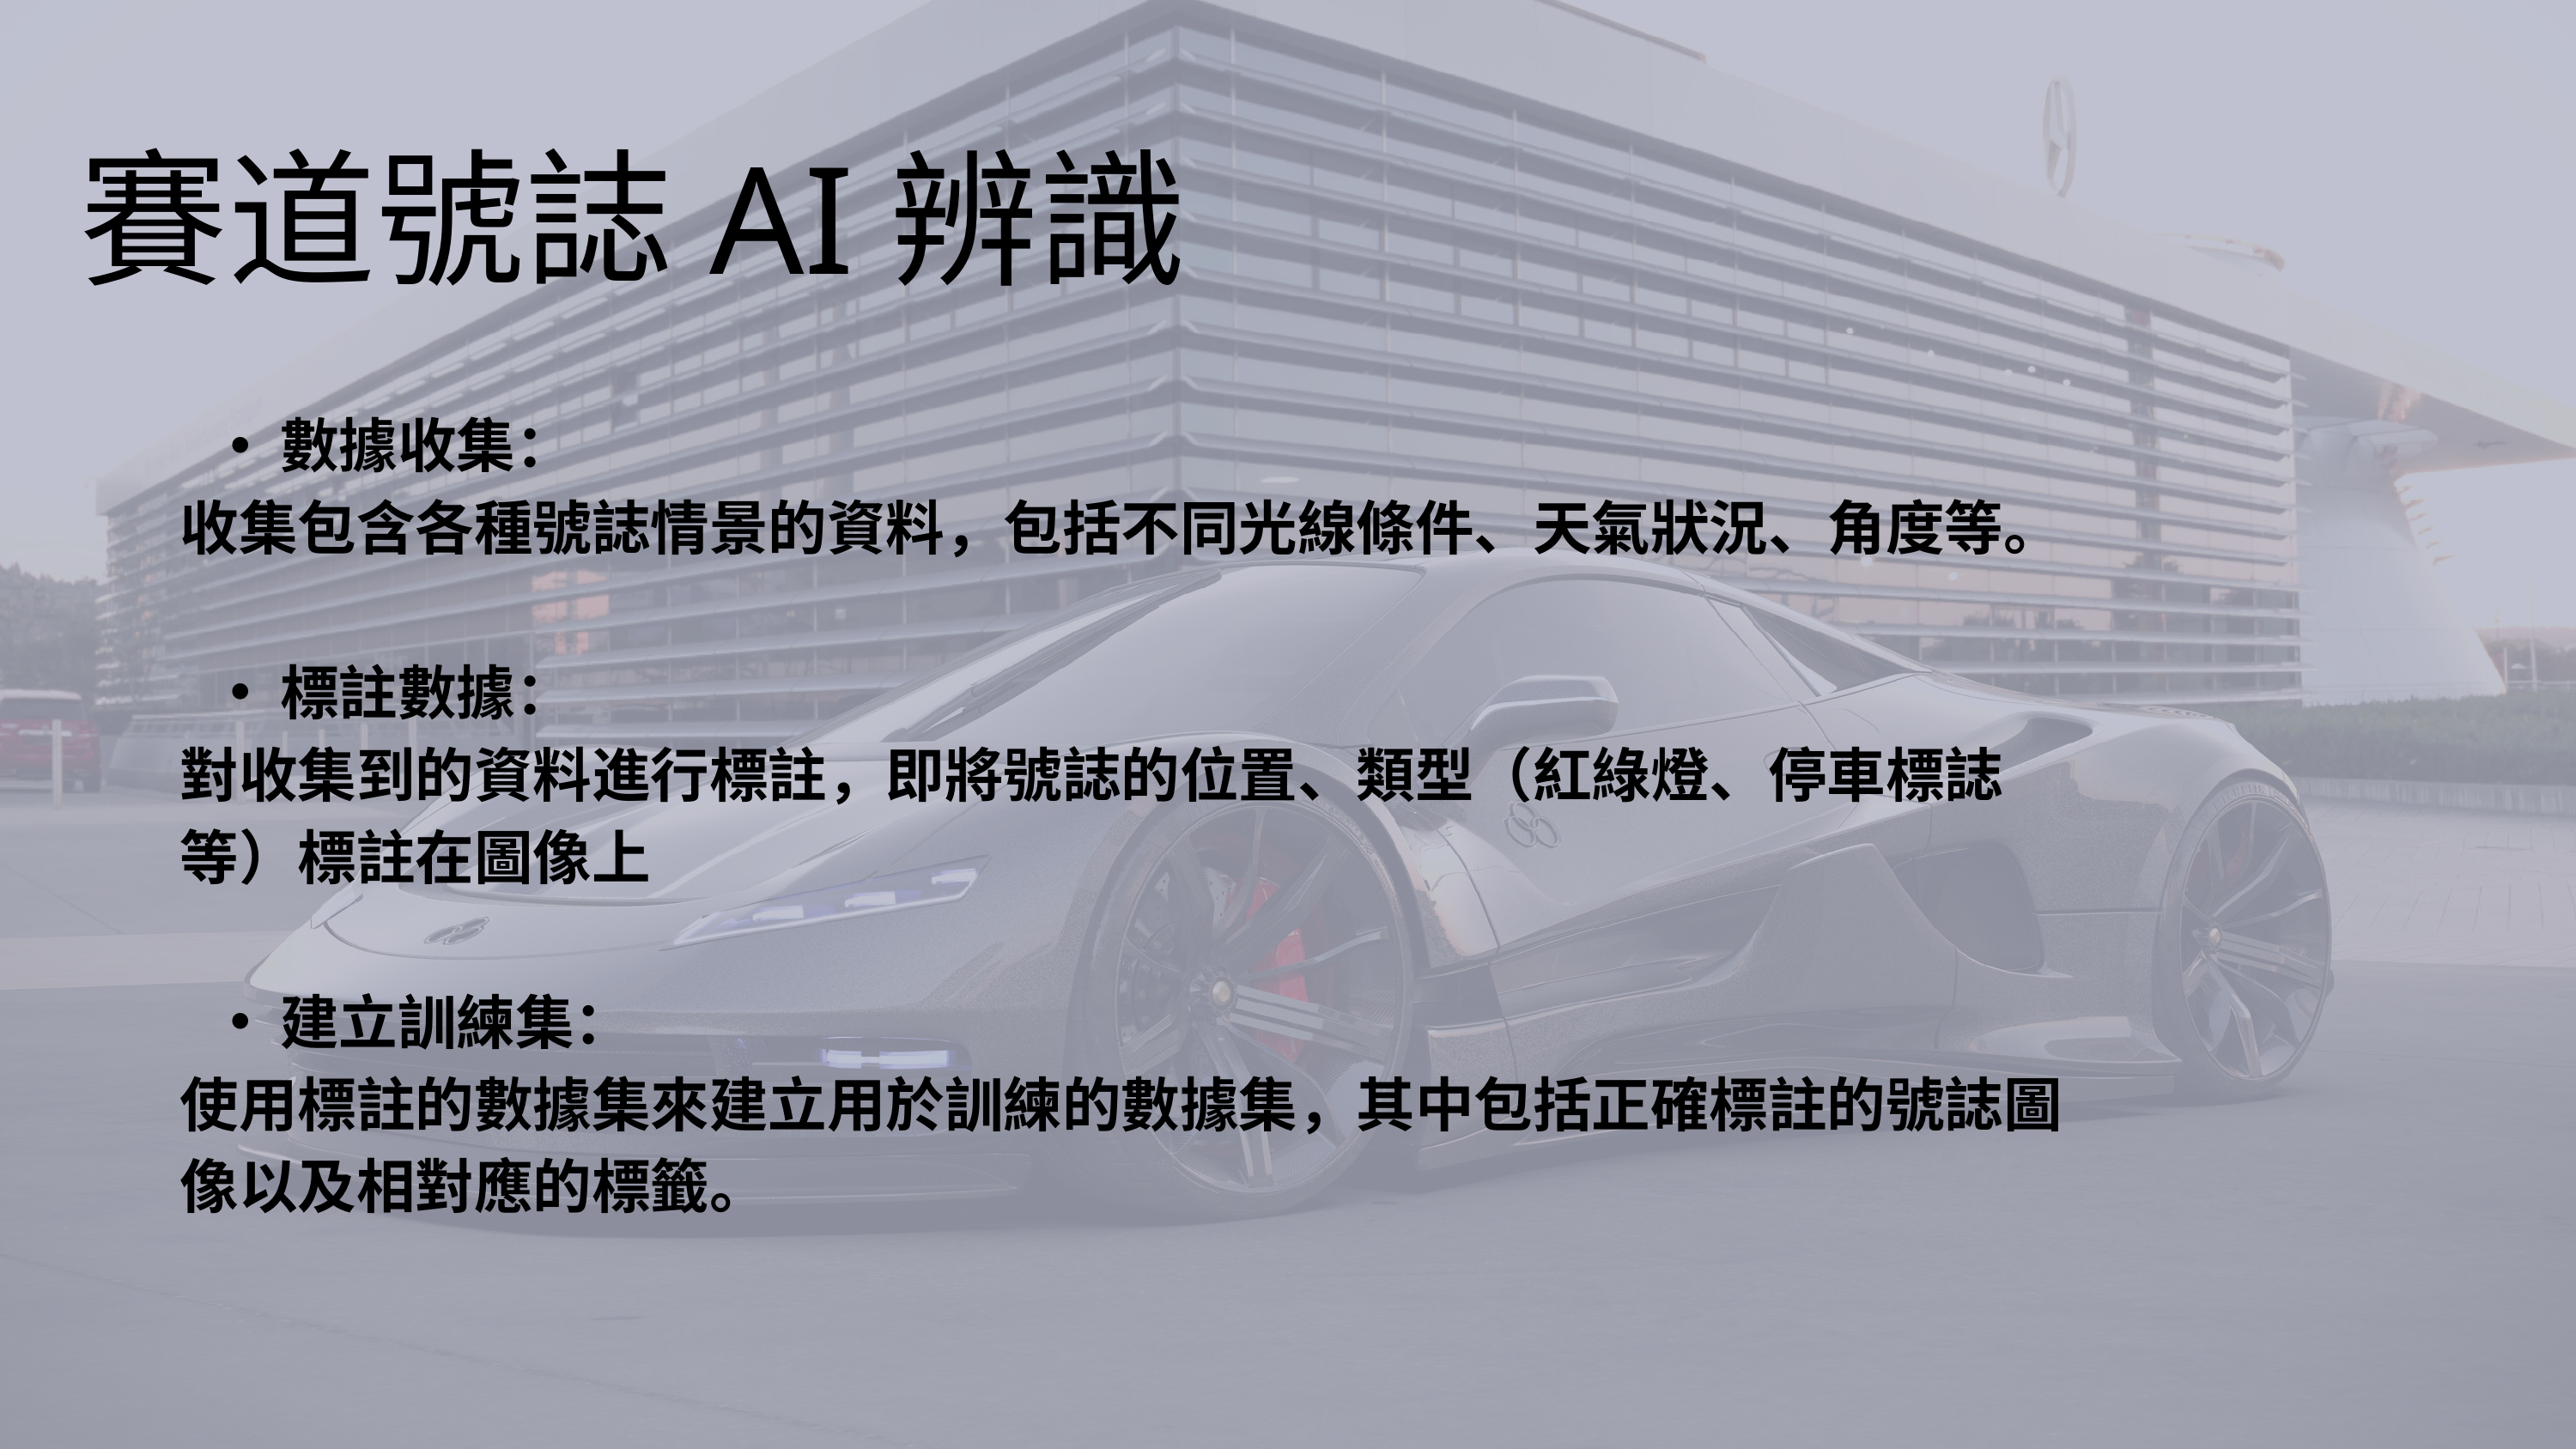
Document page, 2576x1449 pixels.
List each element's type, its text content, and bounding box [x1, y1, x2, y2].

text_box [0, 0, 2576, 1449]
text_box 數據收集： 收集包含各種號誌情景的資料，包括不同光線條件、天氣狀況、角度等。 標註數據： 對收集到的資料進行標註，即將號誌的位置、類型（紅綠燈、停車標誌等）標註在圖像上 建立訓練集： 使用標註的數據集來建立用於訓練的數據集，其中包括正確標註的號誌圖像以及相對應的標籤。 [179, 397, 2117, 1449]
text_box 賽道號誌AI辨識 [76, 197, 1191, 305]
